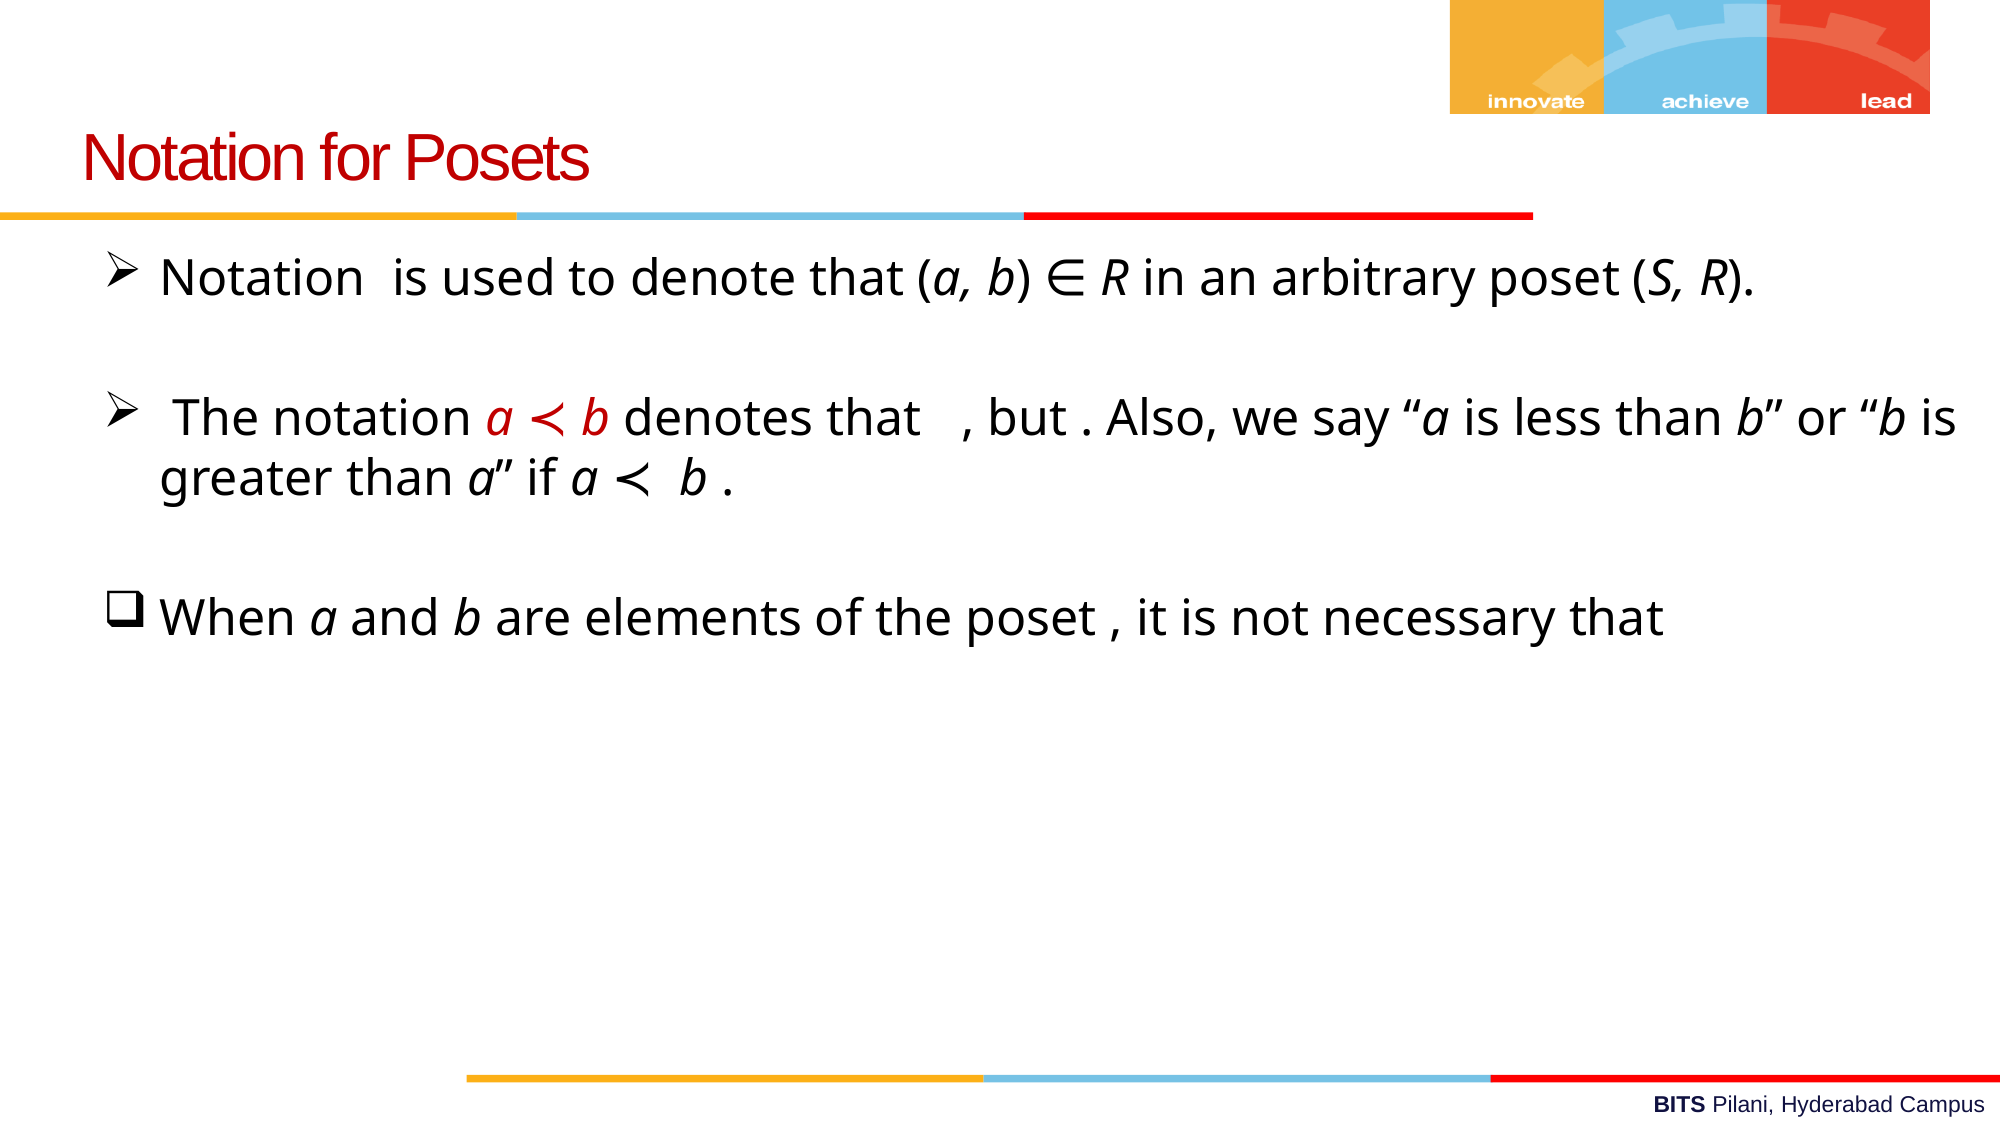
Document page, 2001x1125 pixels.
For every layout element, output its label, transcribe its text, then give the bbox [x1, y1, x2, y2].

picture [1449, 0, 1930, 114]
list Notation for Posets [66, 24, 1450, 213]
